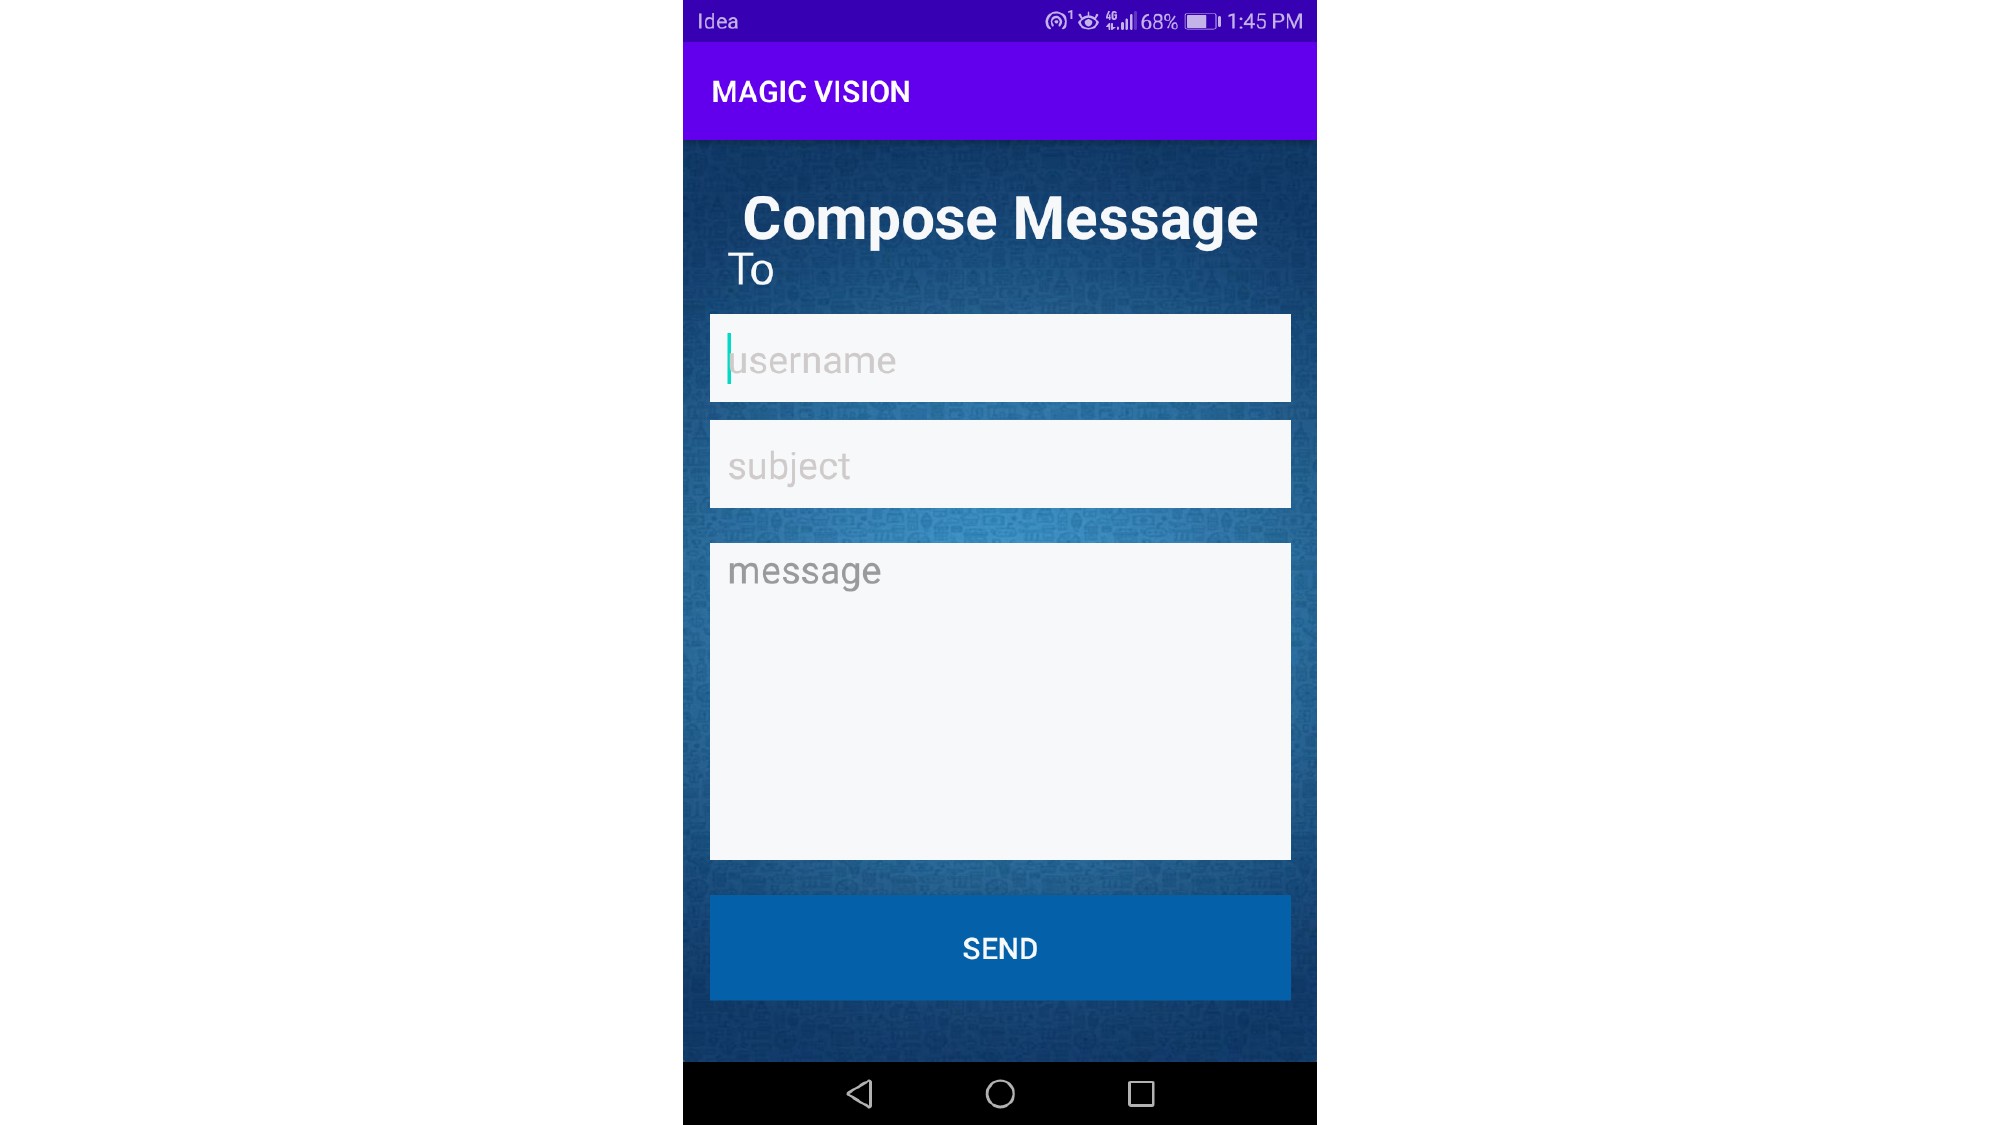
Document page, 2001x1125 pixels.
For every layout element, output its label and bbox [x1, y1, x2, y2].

picture [683, 0, 1317, 1125]
